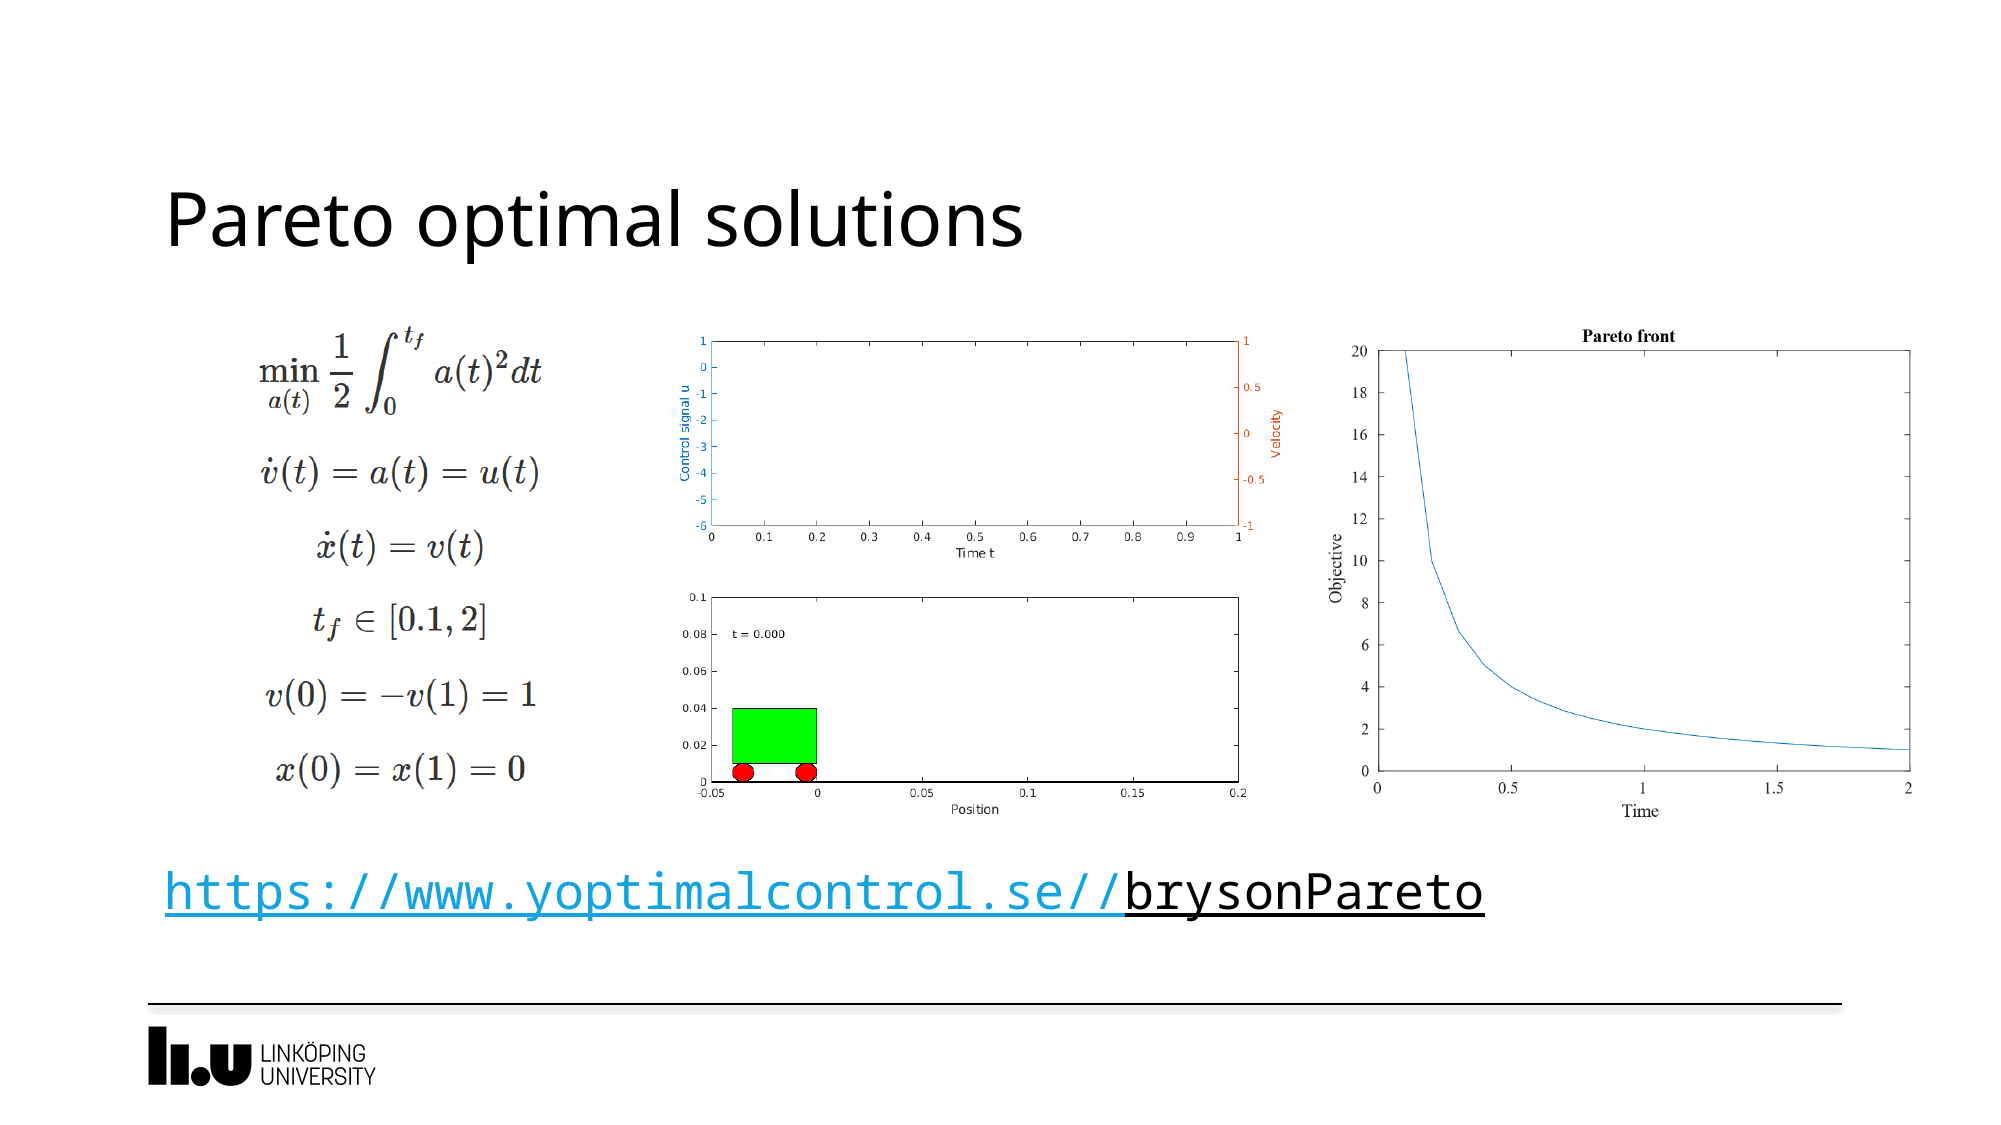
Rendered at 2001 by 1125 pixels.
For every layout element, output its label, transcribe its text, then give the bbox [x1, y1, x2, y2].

list https://www.yoptimalcontrol.se//brysonPareto [149, 300, 1843, 968]
picture [242, 299, 568, 810]
title Pareto optimal solutions [149, 163, 1843, 300]
picture [146, 1023, 378, 1089]
picture [622, 299, 1939, 841]
